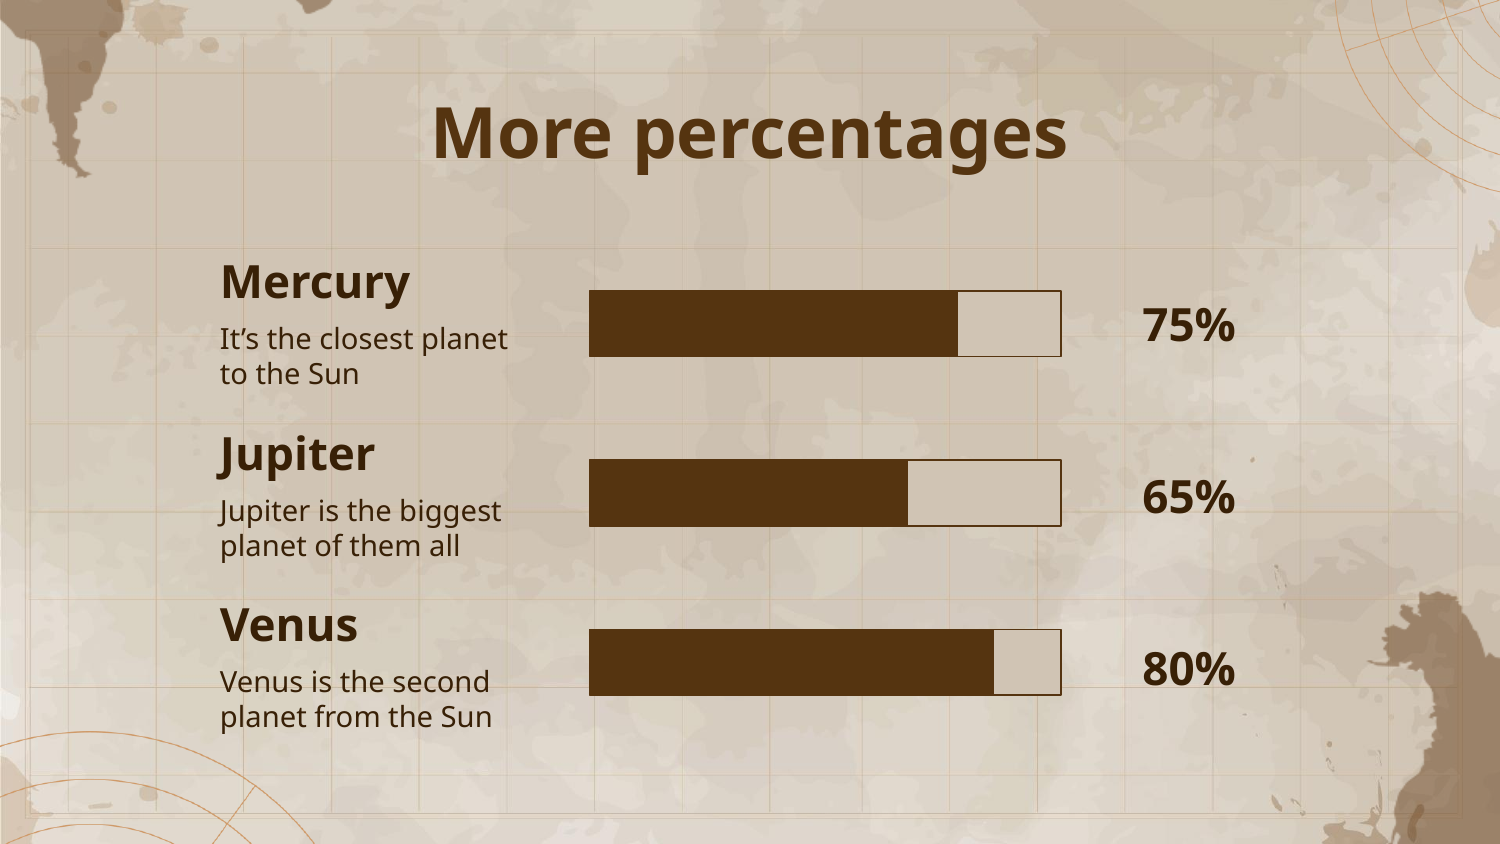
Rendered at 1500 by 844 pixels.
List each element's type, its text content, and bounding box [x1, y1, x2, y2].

subtitle Jupiter is the biggest planet of them all [204, 486, 554, 568]
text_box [589, 629, 1062, 696]
title 80% [1083, 633, 1295, 701]
subtitle Venus is the second planet from the Sun [204, 658, 554, 740]
title 65% [1083, 461, 1295, 529]
title 75% [1083, 290, 1295, 357]
title Venus [204, 595, 554, 651]
subtitle It’s the closest planet to the Sun [204, 314, 554, 396]
title Mercury [204, 252, 554, 308]
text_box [589, 459, 1062, 527]
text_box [589, 290, 1062, 357]
title More percentages [118, 72, 1382, 167]
picture [0, 0, 1500, 844]
title Jupiter [204, 424, 554, 480]
